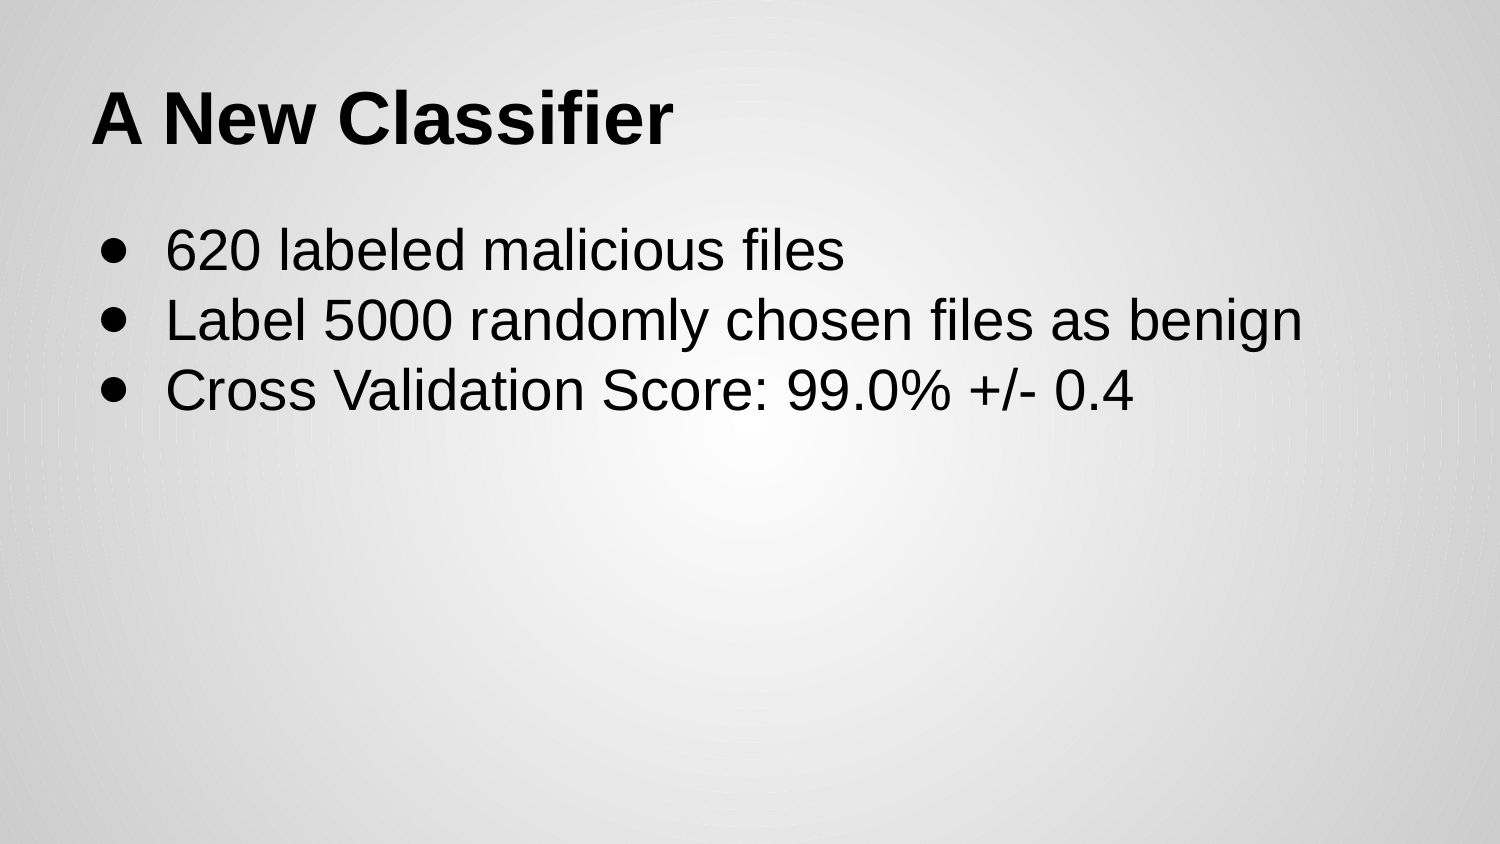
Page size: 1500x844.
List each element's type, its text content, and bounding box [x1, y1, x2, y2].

title A New Classifier [75, 33, 1425, 175]
list 620 labeled malicious files Label 5000 randomly chosen files as benign Cross Validation Score: 99.0% +/- 0.4 [75, 196, 1411, 808]
